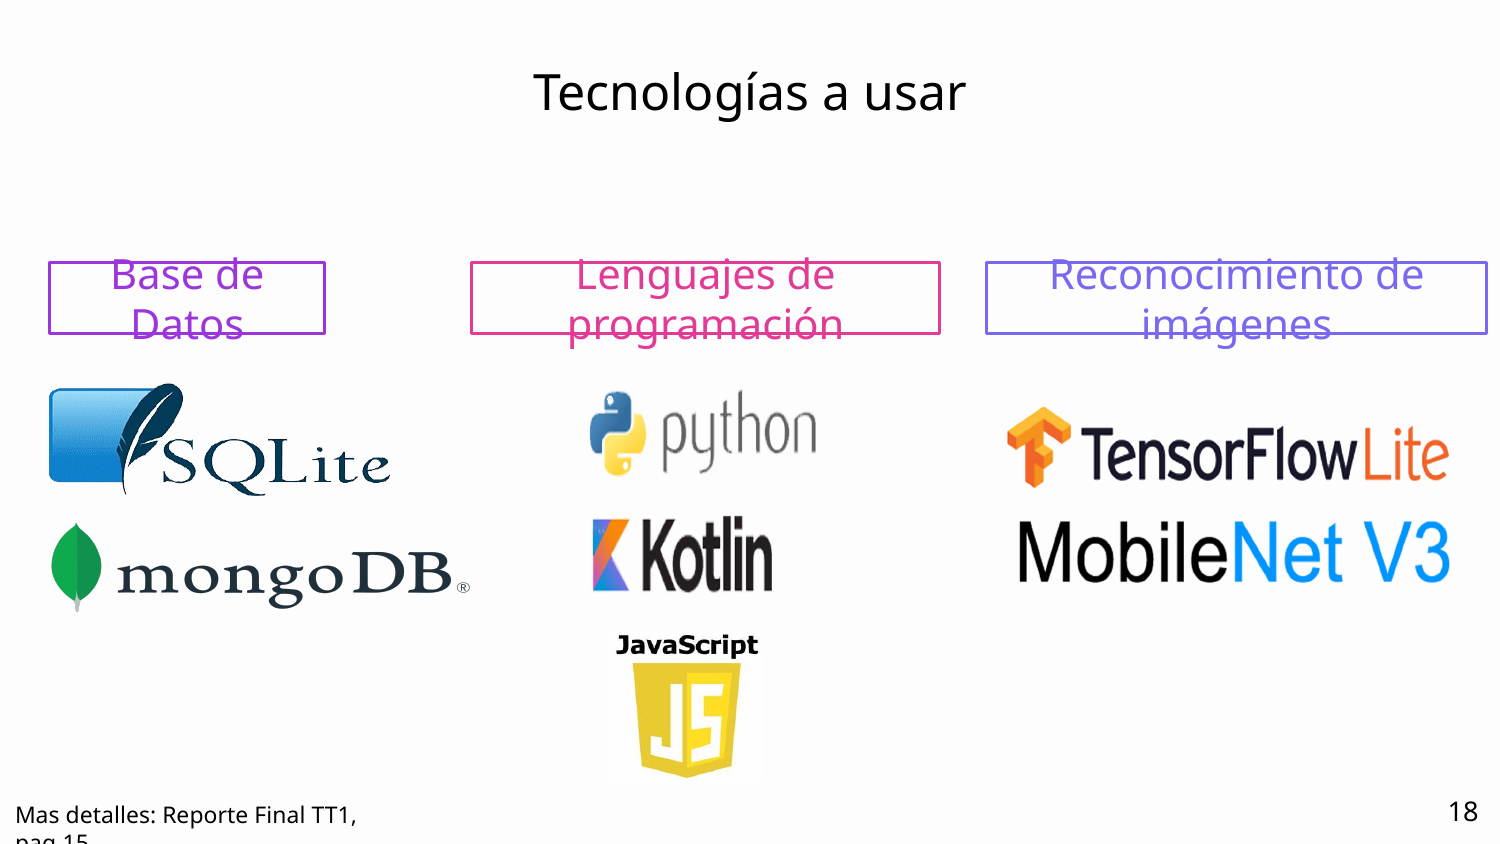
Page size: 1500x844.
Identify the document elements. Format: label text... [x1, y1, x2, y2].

picture [993, 397, 1463, 595]
picture [589, 504, 782, 619]
title Tecnologías a usar [75, 4, 1427, 176]
picture [49, 521, 472, 614]
text_box Base de Datos [49, 262, 325, 334]
picture [49, 376, 390, 503]
text_box Reconocimiento de imágenes [986, 262, 1487, 334]
text_box Lenguajes de programación [471, 262, 940, 334]
slide_number 18 [1403, 779, 1494, 844]
picture [589, 376, 822, 491]
picture [607, 632, 765, 780]
text_box Mas detalles: Reporte Final TT1, pag.15 [0, 785, 445, 837]
